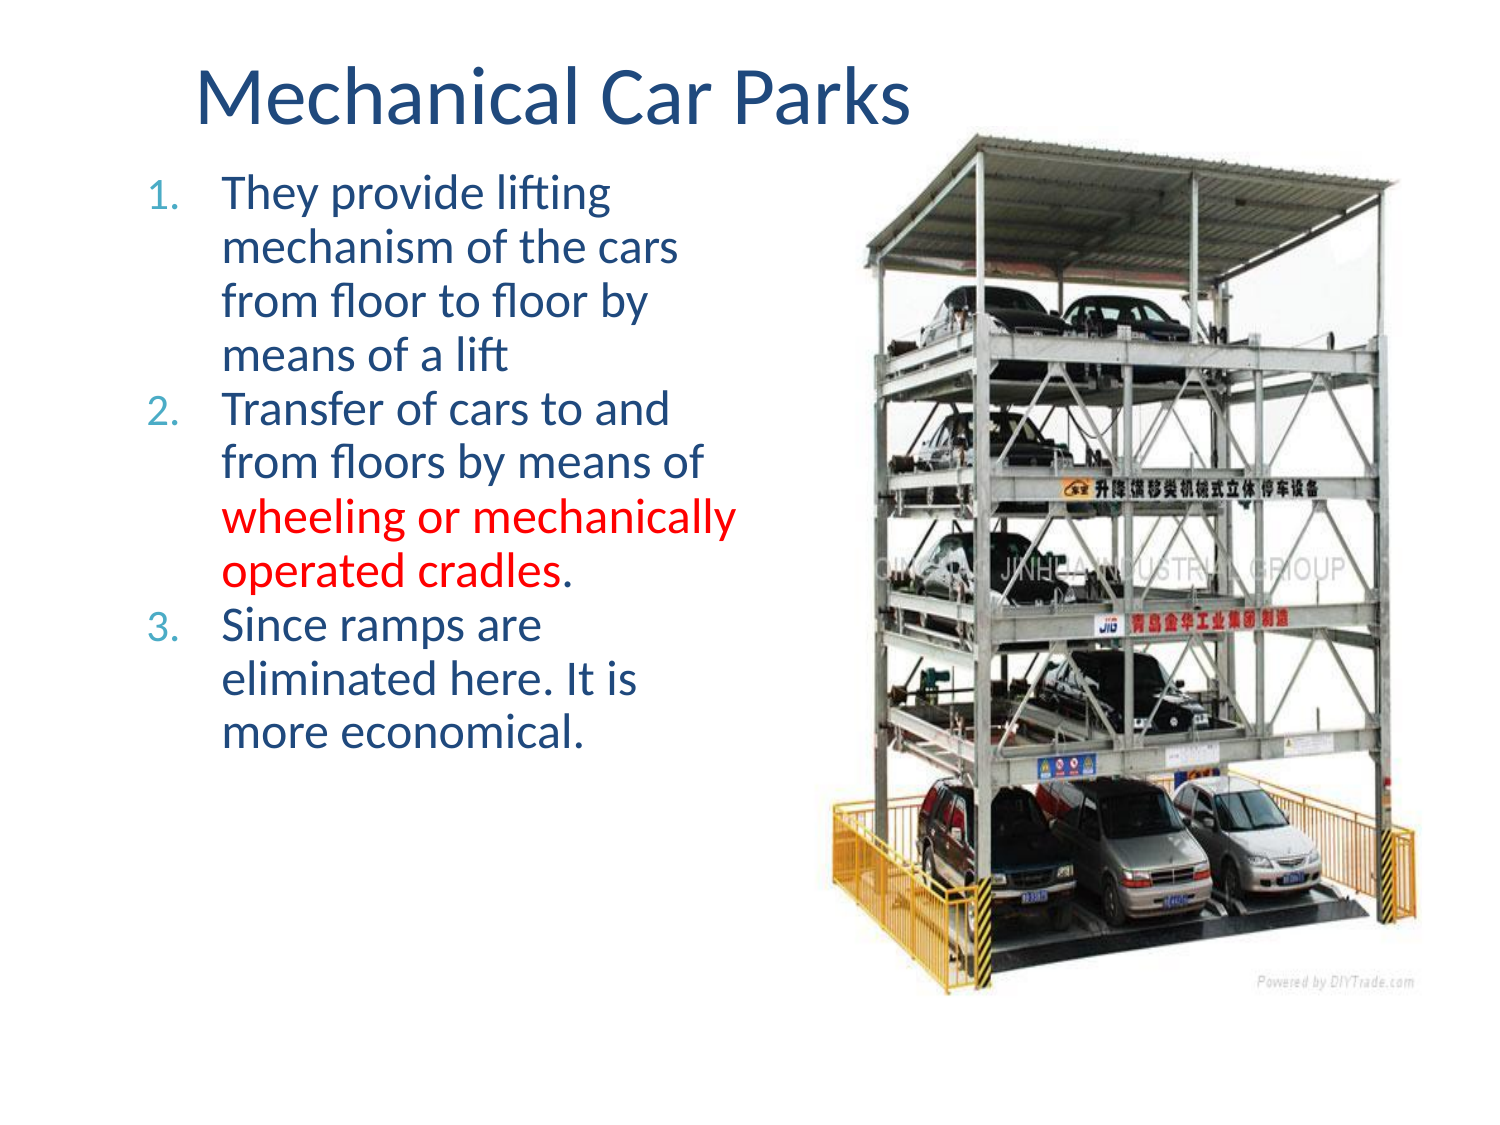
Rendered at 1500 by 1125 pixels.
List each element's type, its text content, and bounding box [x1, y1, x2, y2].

text_box They provide lifting mechanism of the cars from floor to floor by means of a lift Transfer of cars to and from floors by means of wheeling or mechanically operated cradles. Since ramps are eliminated here. It is more economical. [131, 158, 761, 832]
text_box Mechanical Car Parks [179, 27, 1249, 150]
picture [795, 126, 1427, 1004]
